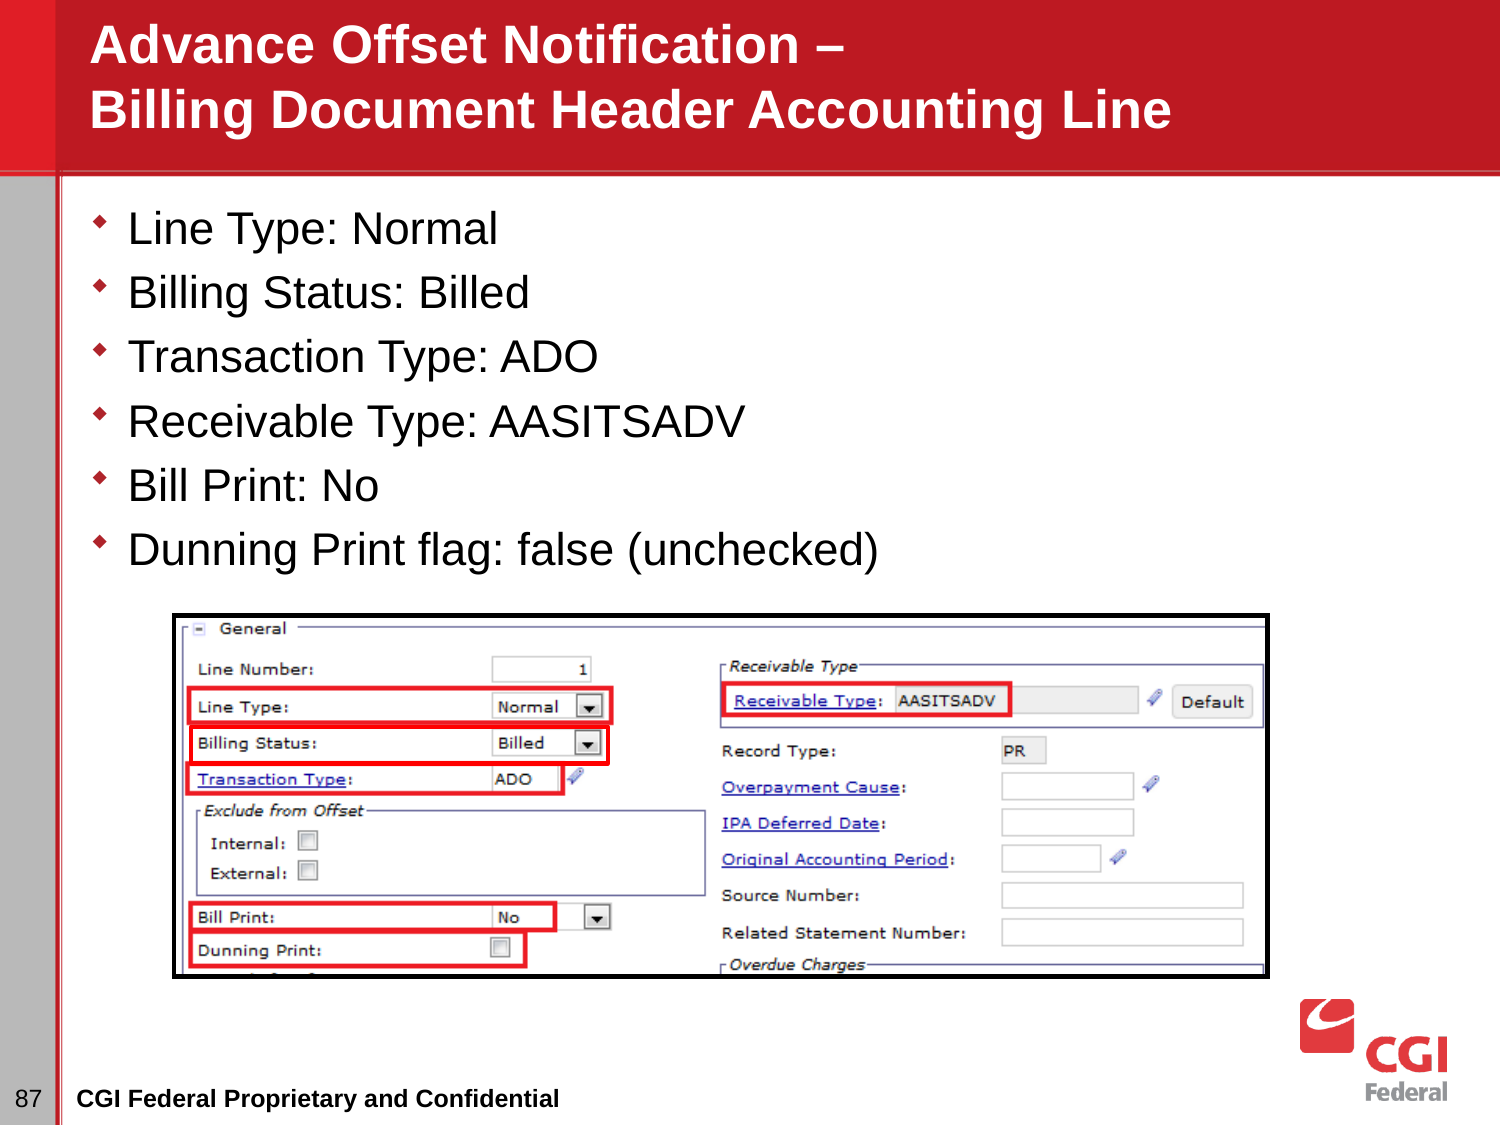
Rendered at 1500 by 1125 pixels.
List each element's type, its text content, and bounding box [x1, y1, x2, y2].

slide_number 87 [0, 1074, 99, 1124]
picture [175, 617, 1266, 975]
picture [1300, 999, 1447, 1101]
title Advance Offset Notification – Billing Document Header Accounting Line [74, 54, 1440, 148]
list Line Type: Normal Billing Status: Billed Transaction Type: ADO Receivable Type: AASITSADV Bill Print: No Dunning Print flag: false (unchecked) [74, 191, 1425, 513]
footer CGI Federal Proprietary and Confidential [61, 1074, 1212, 1125]
picture [0, 0, 1500, 1074]
